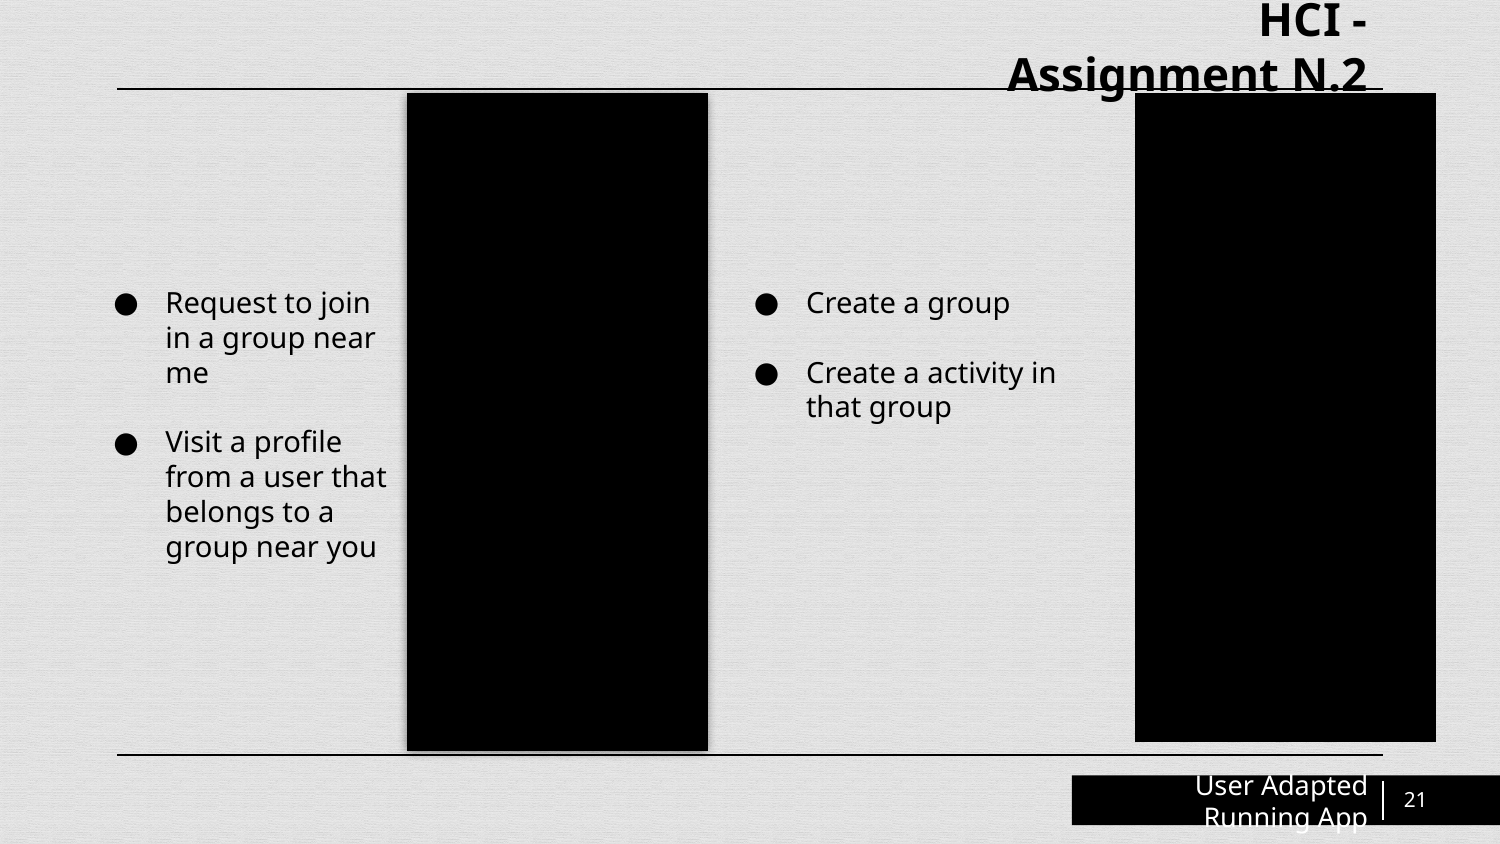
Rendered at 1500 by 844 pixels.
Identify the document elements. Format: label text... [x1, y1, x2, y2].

subtitle User Adapted Running App [1083, 785, 1384, 815]
picture [0, 0, 1500, 844]
subtitle HCI - Assignment N.2 [987, 40, 1383, 77]
text_box Request to join in a group near me Visit a profile from a user that belongs to a group near you [75, 268, 402, 579]
text_box Create a group Create a activity in that group [715, 268, 1127, 439]
